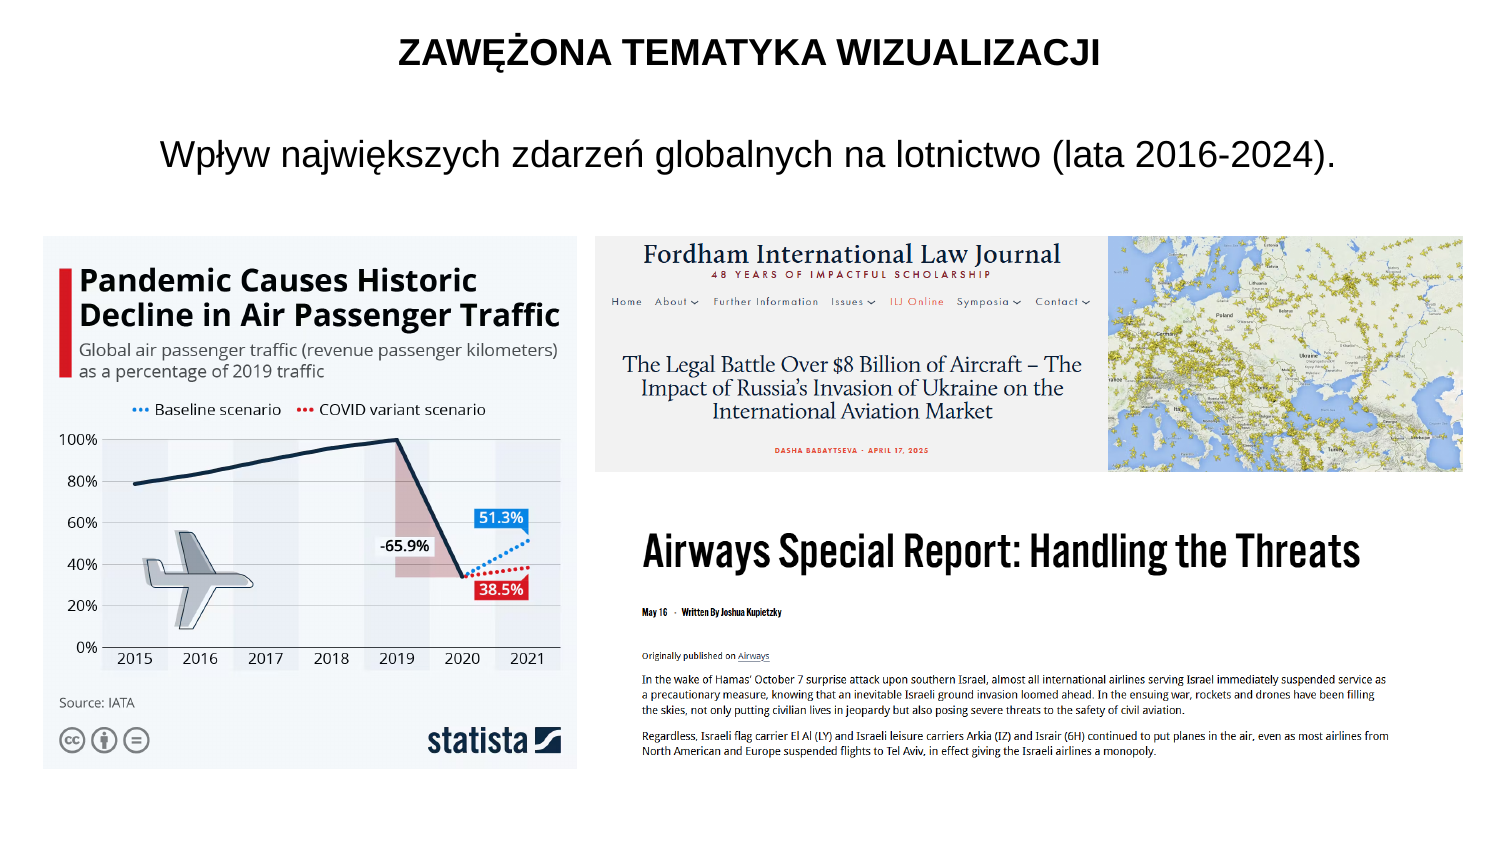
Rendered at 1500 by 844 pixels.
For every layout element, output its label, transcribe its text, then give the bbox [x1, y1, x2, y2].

picture [43, 235, 577, 770]
text_box ZAWĘŻONA TEMATYKA WIZUALIZACJI [0, 12, 1500, 88]
picture [595, 235, 1463, 473]
text_box Wpływ największych zdarzeń globalnych na lotnictwo (lata 2016-2024). [54, 114, 1443, 803]
picture [624, 512, 1407, 762]
